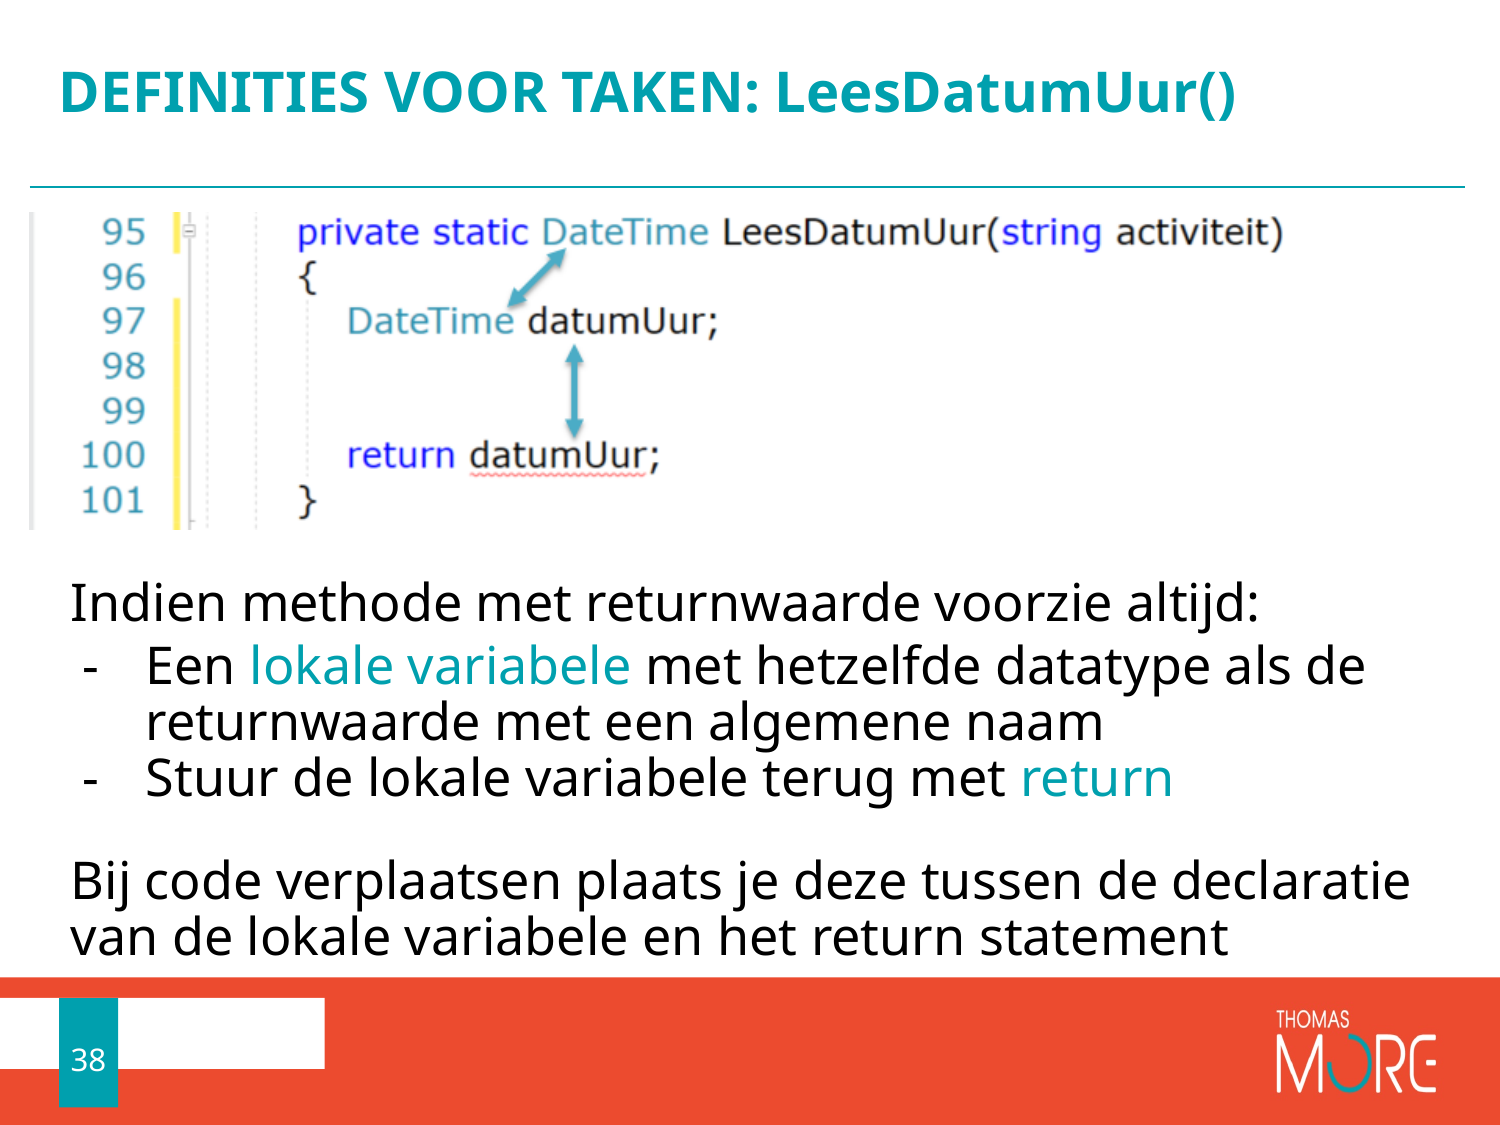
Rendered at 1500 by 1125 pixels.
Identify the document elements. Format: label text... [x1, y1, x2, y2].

picture [1254, 980, 1458, 1122]
title DEFINITIES VOOR TAKEN: LeesDatumUur() [0, 0, 1500, 188]
slide_number 38 [59, 998, 119, 1108]
list Indien methode met returnwaarde voorzie altijd: Een lokale variabele met hetzelfde datatype als de returnwaarde met een algemene naam Stuur de lokale variabele terug met return Bij code verplaatsen plaats je deze tussen de declaratie van de lokale variabele en het return statement [0, 188, 1500, 916]
picture [29, 211, 1347, 530]
